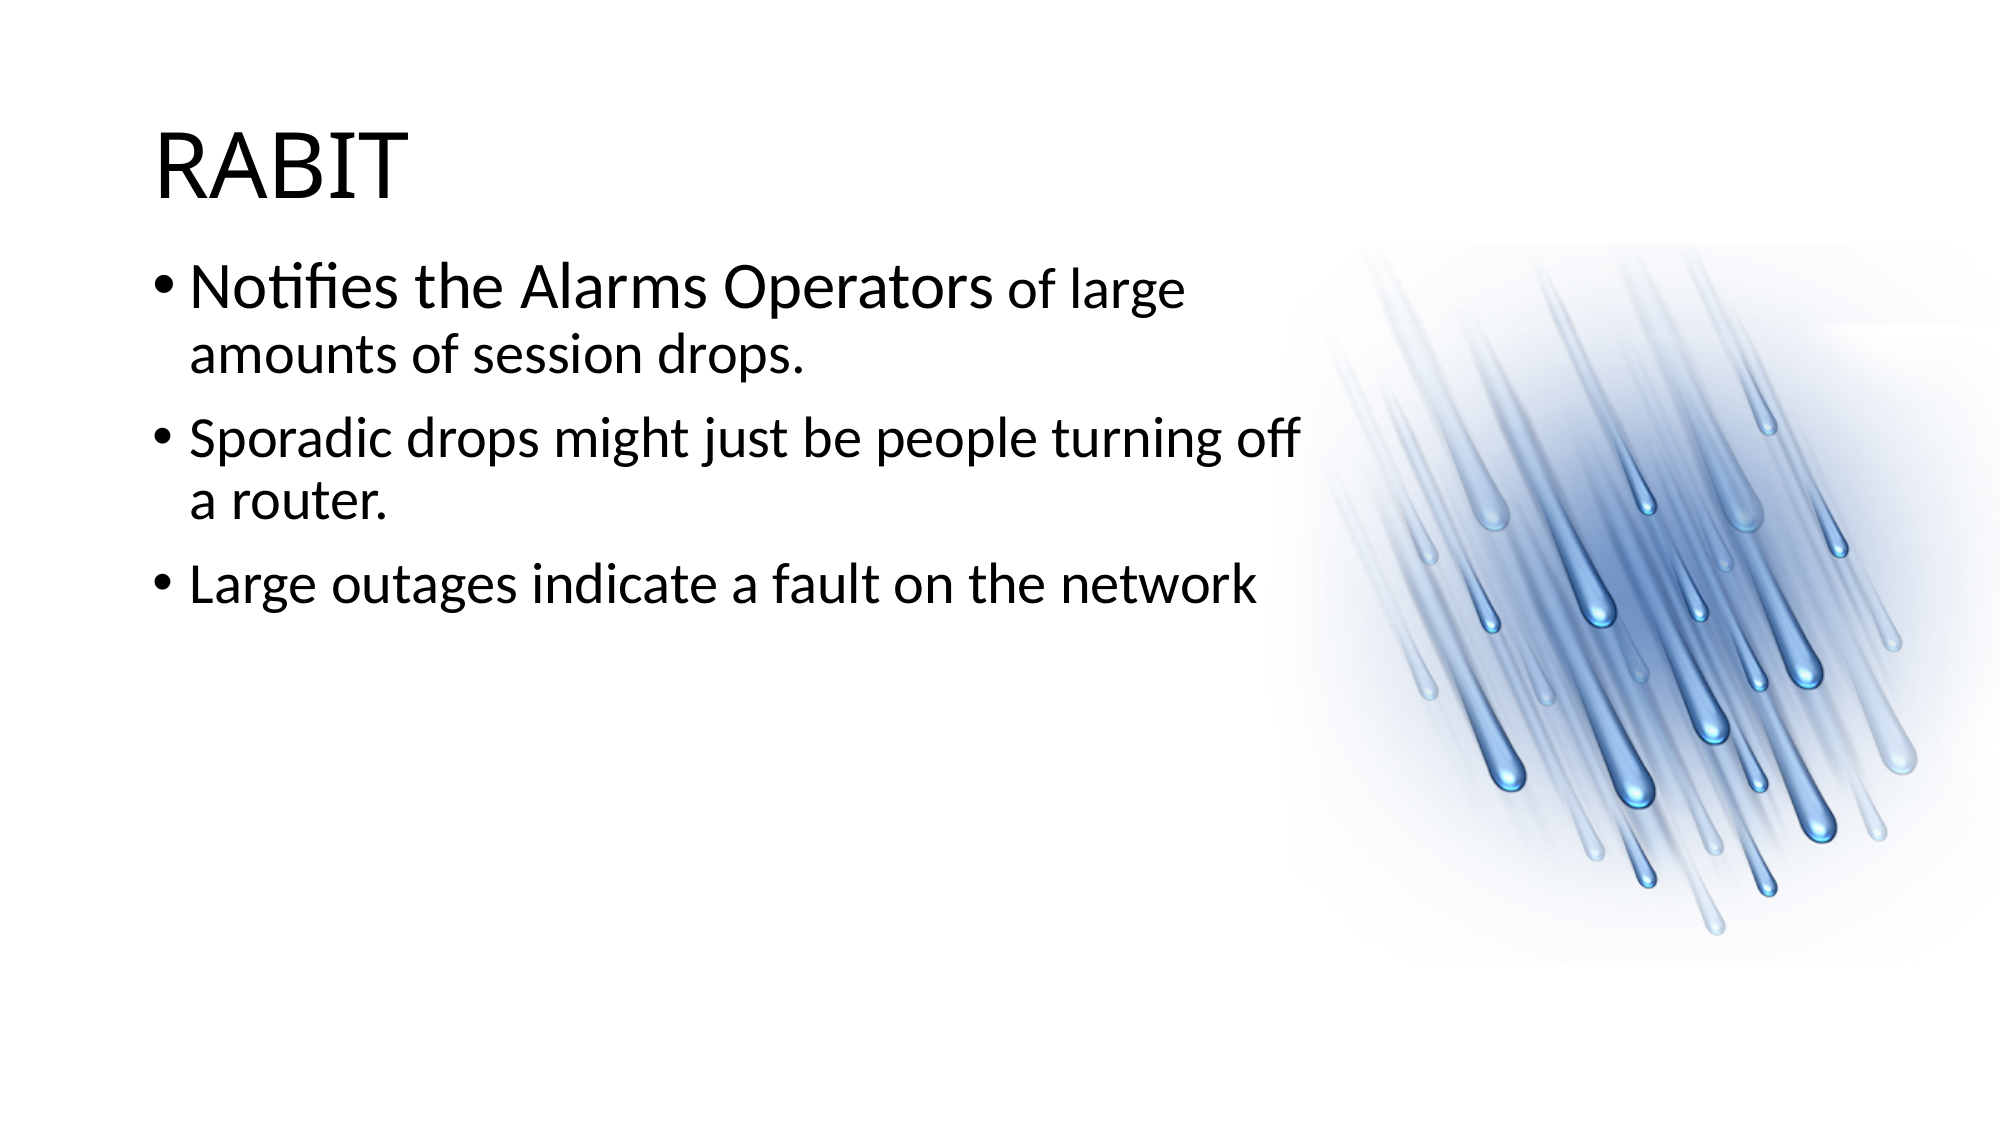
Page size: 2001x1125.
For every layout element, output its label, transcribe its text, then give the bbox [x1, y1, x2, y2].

picture [1266, 243, 2000, 1003]
list Notifies the Alarms Operators of large amounts of session drops. Sporadic drops might just be people turning off a router. Large outages indicate a fault on the network [137, 243, 1330, 1086]
title RABIT [137, 59, 1863, 243]
